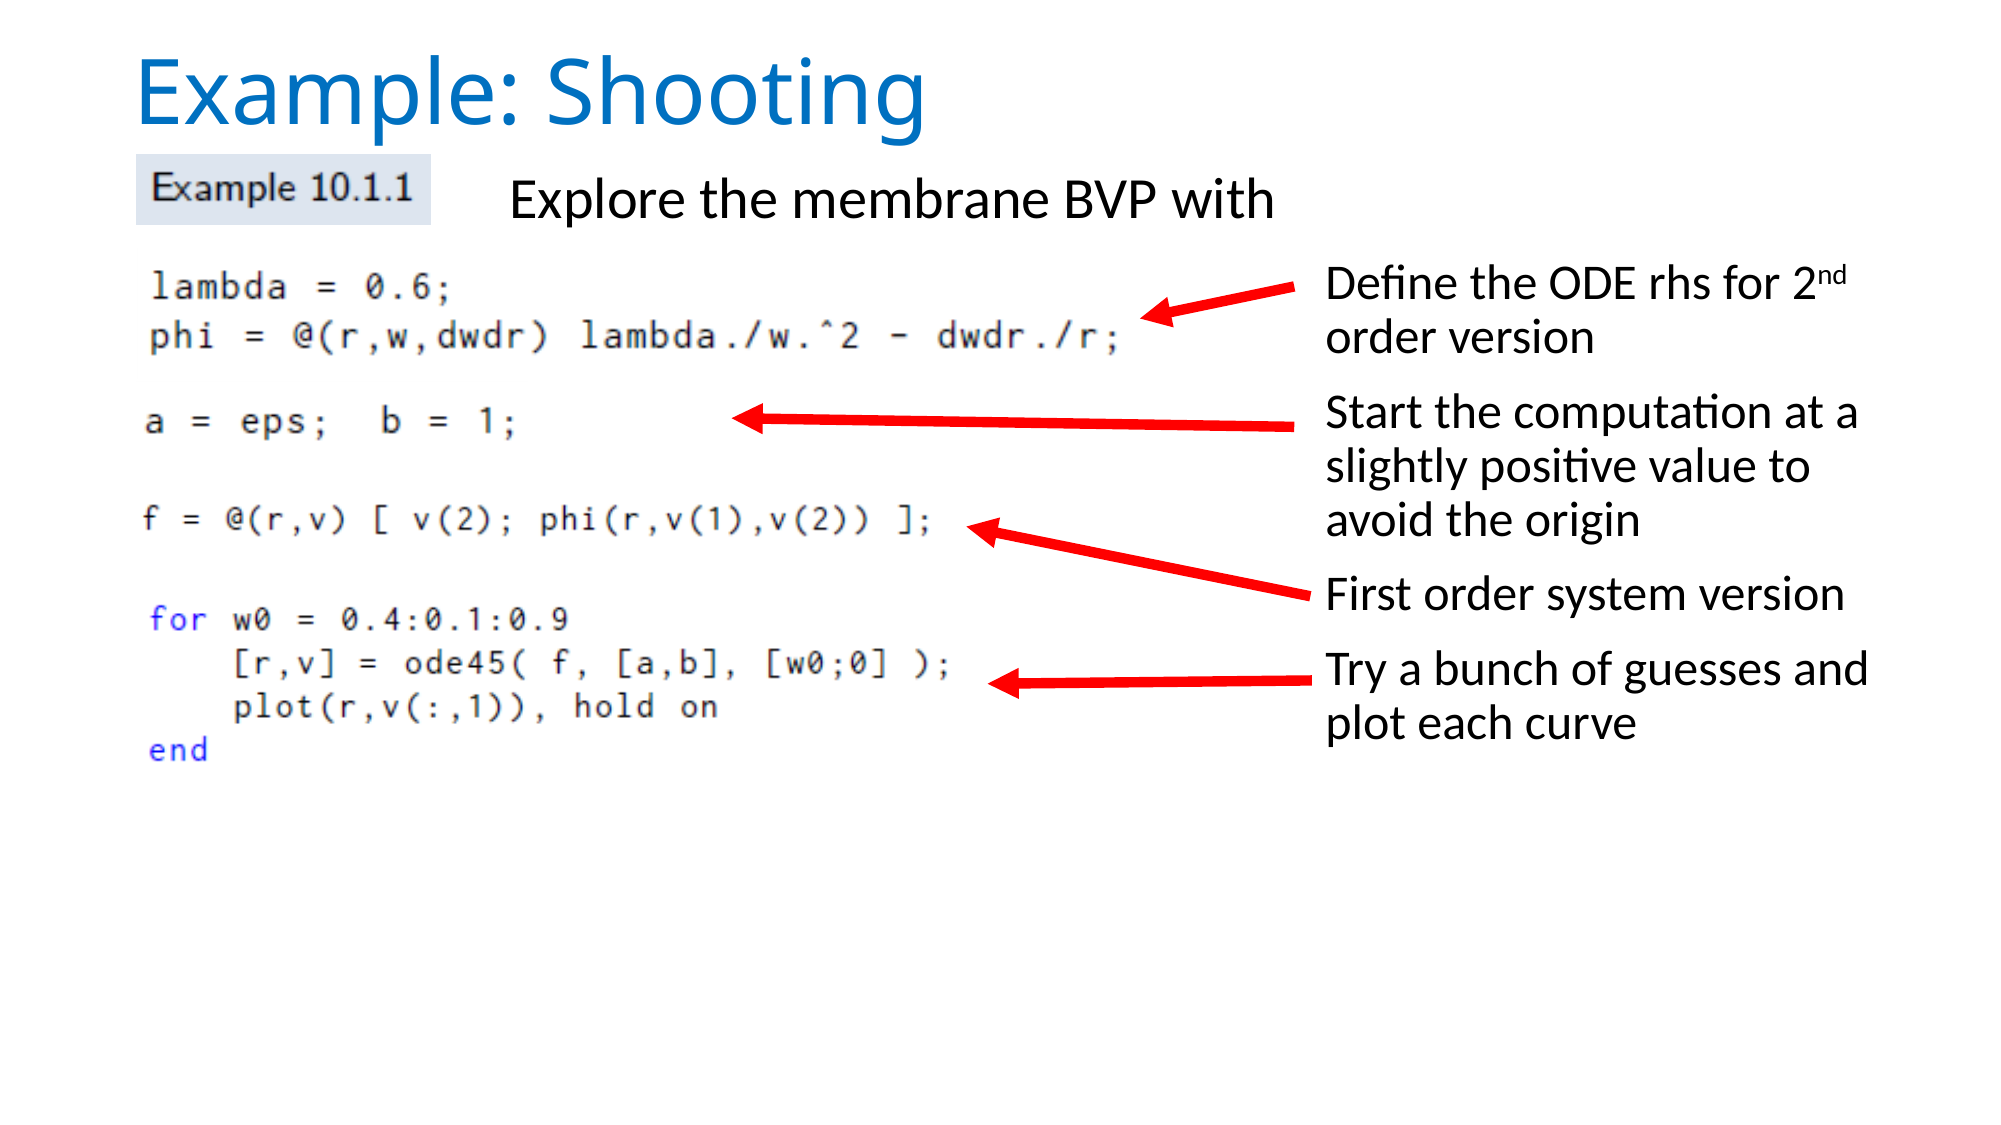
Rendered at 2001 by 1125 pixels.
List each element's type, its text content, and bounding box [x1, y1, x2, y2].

picture [136, 380, 528, 457]
picture [136, 583, 972, 780]
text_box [987, 680, 1312, 684]
title Example: Shooting [118, 37, 1593, 152]
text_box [966, 526, 1311, 597]
picture [136, 248, 1131, 379]
picture [136, 489, 941, 551]
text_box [731, 418, 1295, 427]
picture [136, 154, 431, 225]
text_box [1139, 286, 1295, 319]
text_box Define the ODE rhs for 2nd order version Start the computation at a slightly positive value to avoid the origin First order system version Try a bunch of guesses and plot each curve [1310, 248, 1932, 808]
